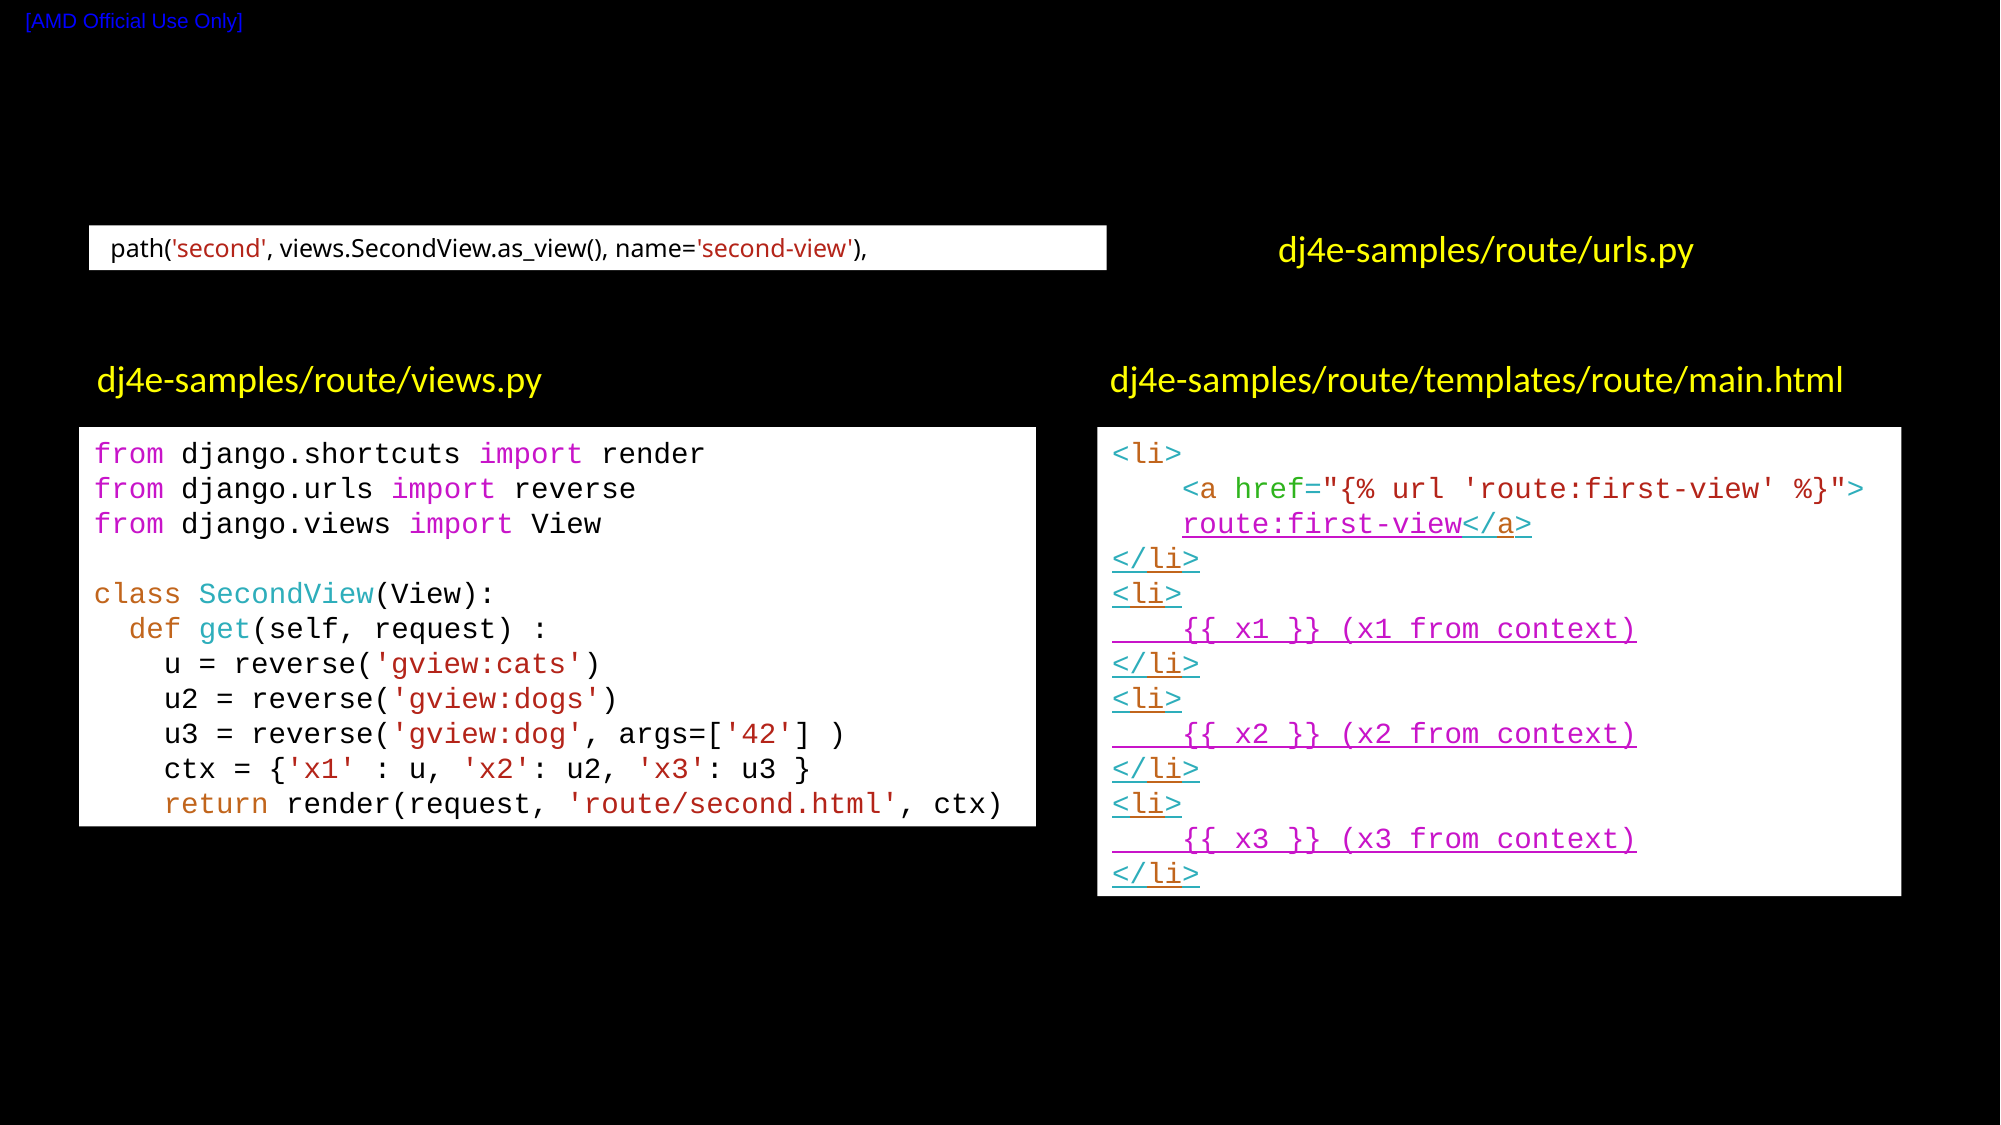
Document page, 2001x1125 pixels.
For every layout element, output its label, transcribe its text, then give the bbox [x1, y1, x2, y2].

text_box <li> <a href="{% url 'route:first-view' %}"> route:first-view</a> </li> <li> {{ x1 }} (x1 from context) </li> <li> {{ x2 }} (x2 from context) </li> <li> {{ x3 }} (x3 from context) </li> [1097, 427, 1902, 897]
text_box dj4e-samples/route/templates/route/main.html [1094, 348, 1860, 408]
text_box path('second', views.SecondView.as_view(), name='second-view'), [89, 225, 1107, 271]
title URLs [137, 59, 1863, 278]
text_box dj4e-samples/route/urls.py [1263, 217, 1710, 278]
text_box dj4e-samples/route/views.py [82, 348, 558, 408]
text_box from django.shortcuts import render from django.urls import reverse from django.views import View class SecondView(View): def get(self, request) : u = reverse('gview:cats') u2 = reverse('gview:dogs') u3 = reverse('gview:dog', args=['42'] ) ctx = {'x1' : u, 'x2': u2, 'x3': u3 } return render(request, 'route/second.html', ctx) [79, 427, 1036, 827]
